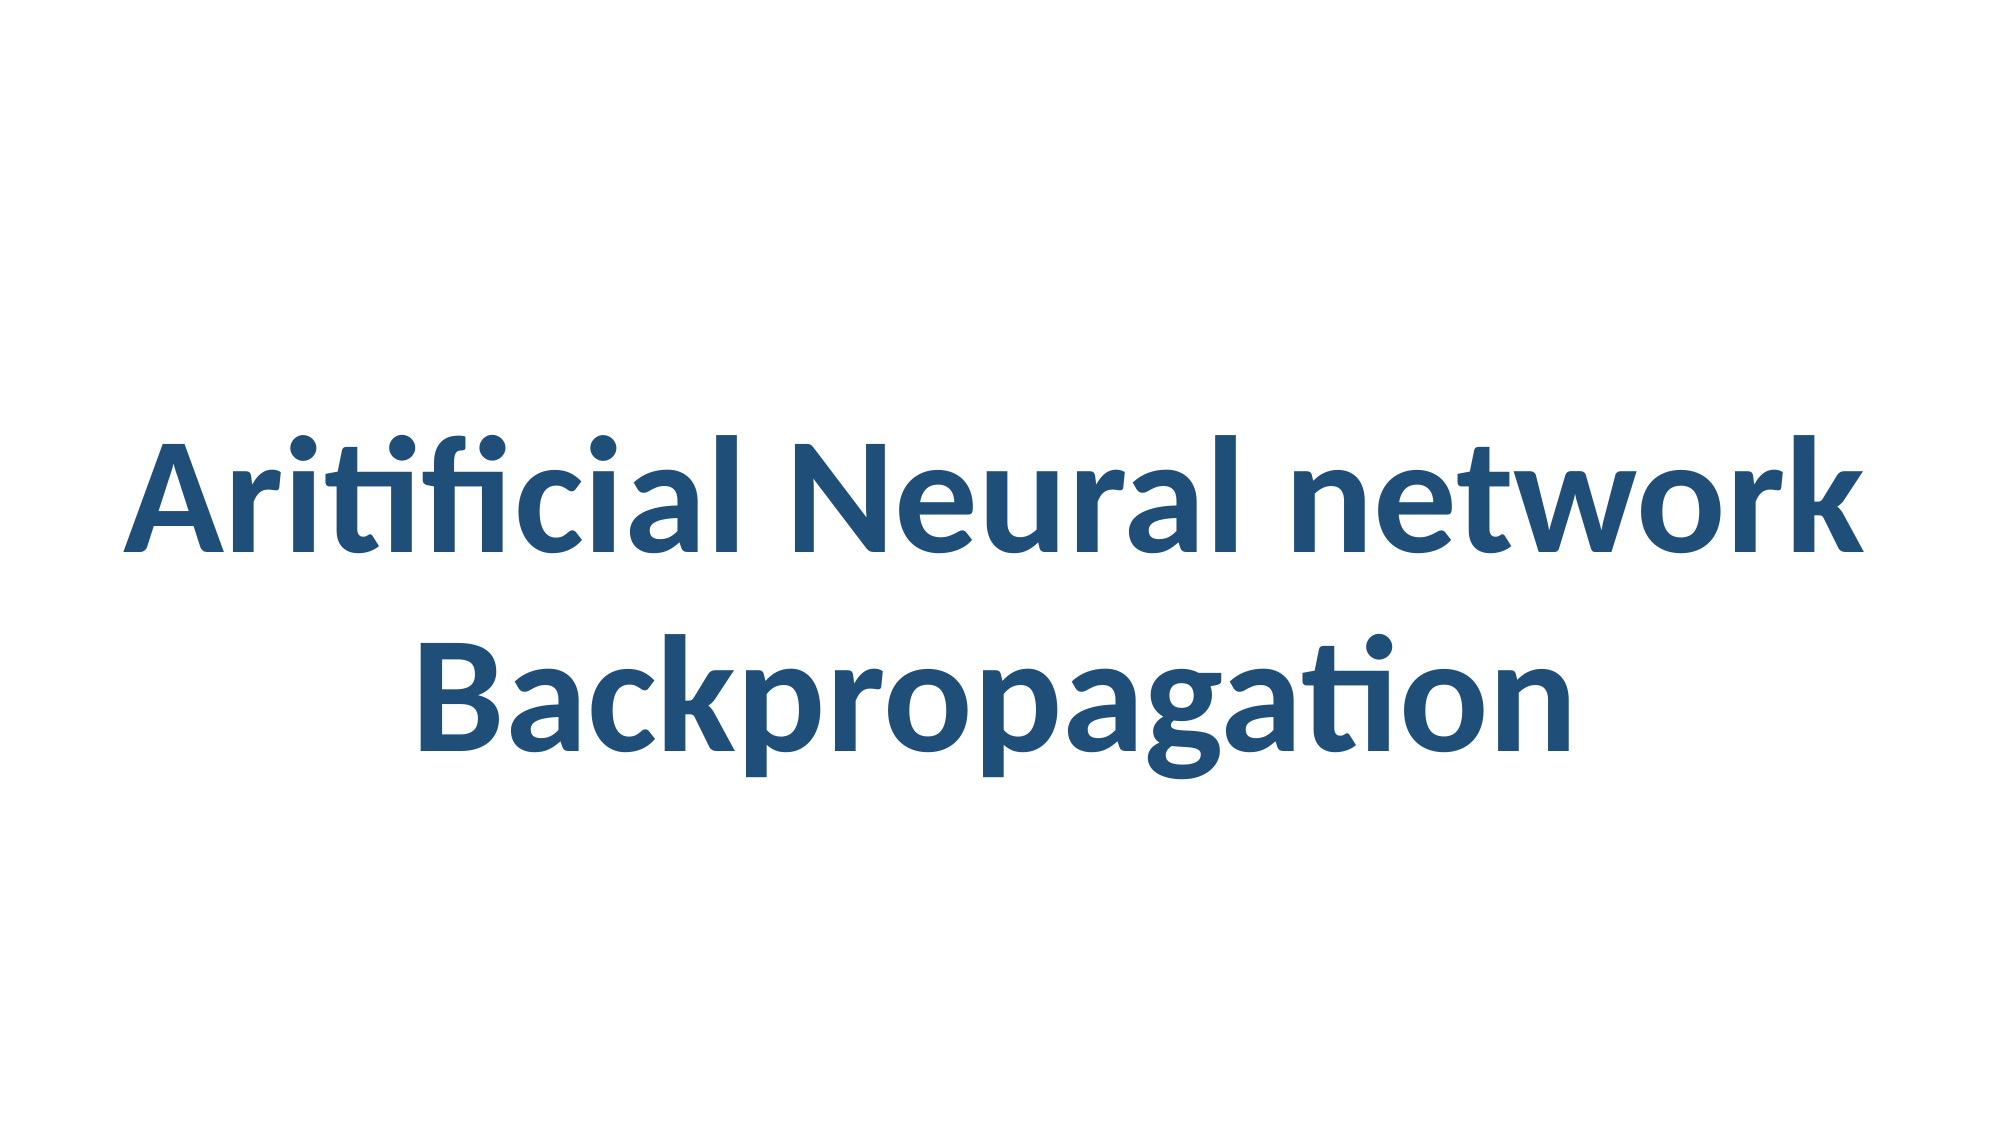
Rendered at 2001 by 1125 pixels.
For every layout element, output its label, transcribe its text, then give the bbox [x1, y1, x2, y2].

text_box Aritificial Neural network Backpropagation [108, 377, 1883, 793]
